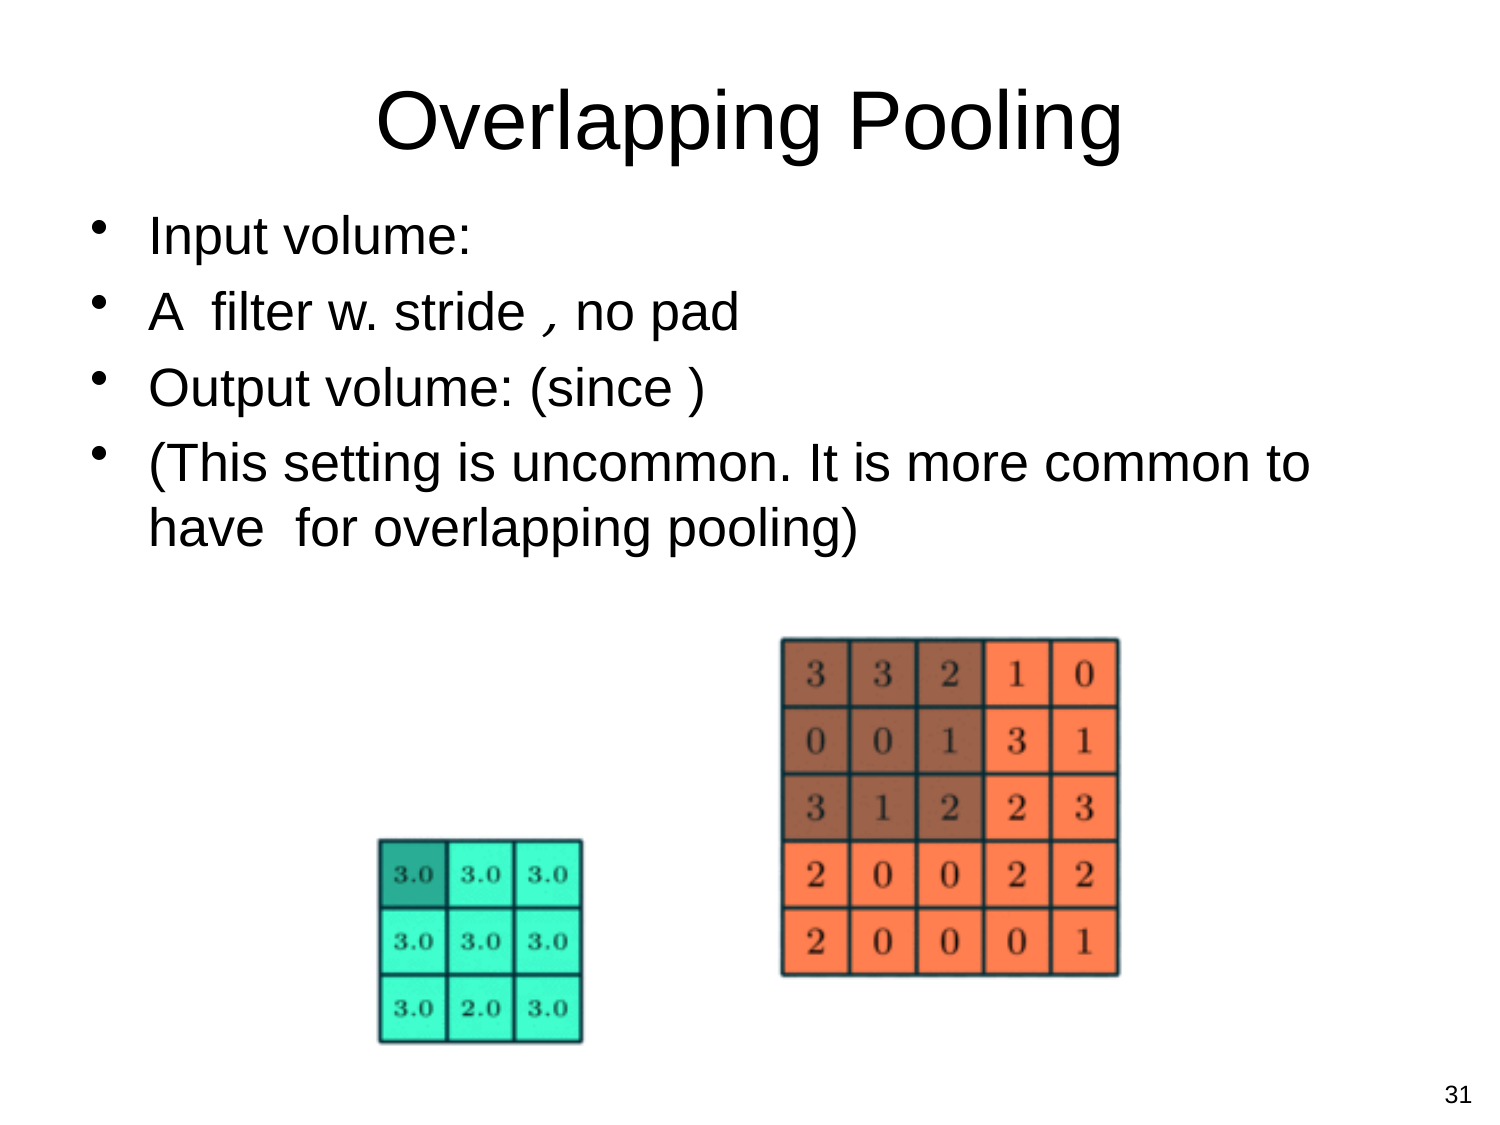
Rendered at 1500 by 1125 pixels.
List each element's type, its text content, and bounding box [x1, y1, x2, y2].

picture [300, 559, 1200, 1123]
slide_number 31 [1204, 1070, 1488, 1112]
title Overlapping Pooling [74, 44, 1426, 188]
